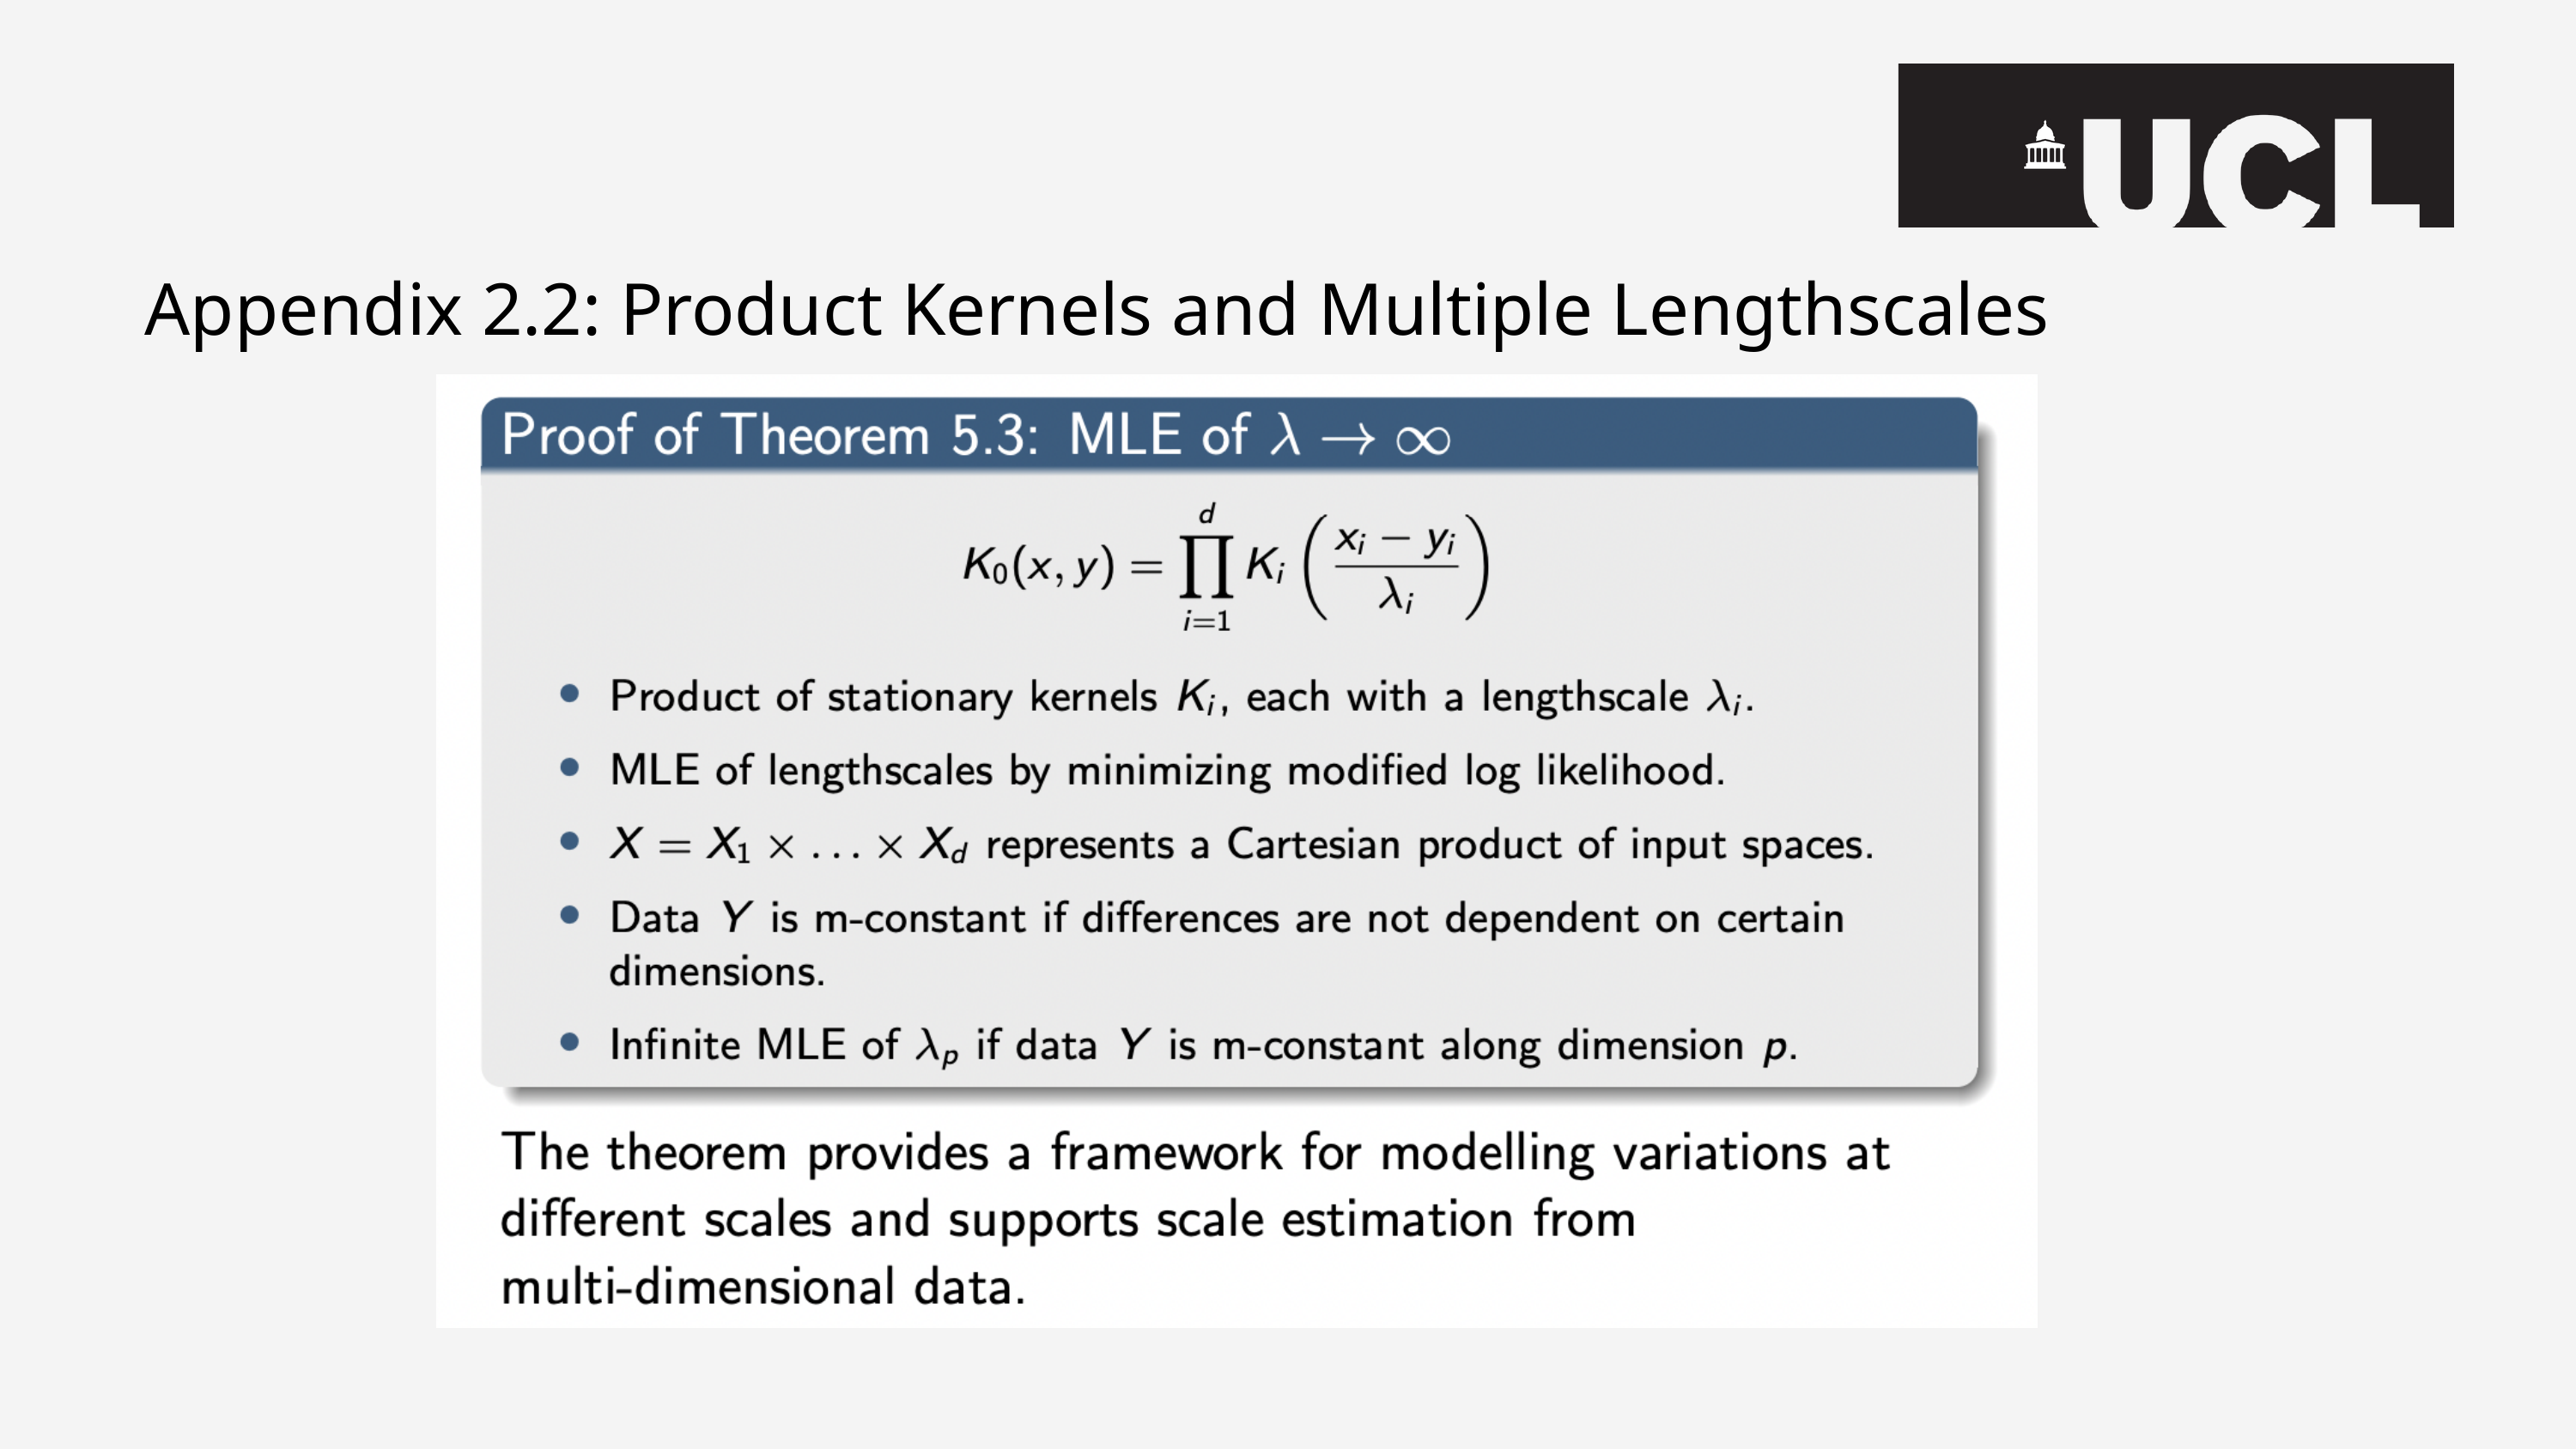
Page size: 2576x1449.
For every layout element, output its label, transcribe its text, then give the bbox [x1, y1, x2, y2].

text_box Appendix 2.2: Product Kernels and Multiple Lengthscales [144, 246, 2330, 350]
picture [436, 374, 2038, 1328]
text_box [1898, 64, 2454, 227]
